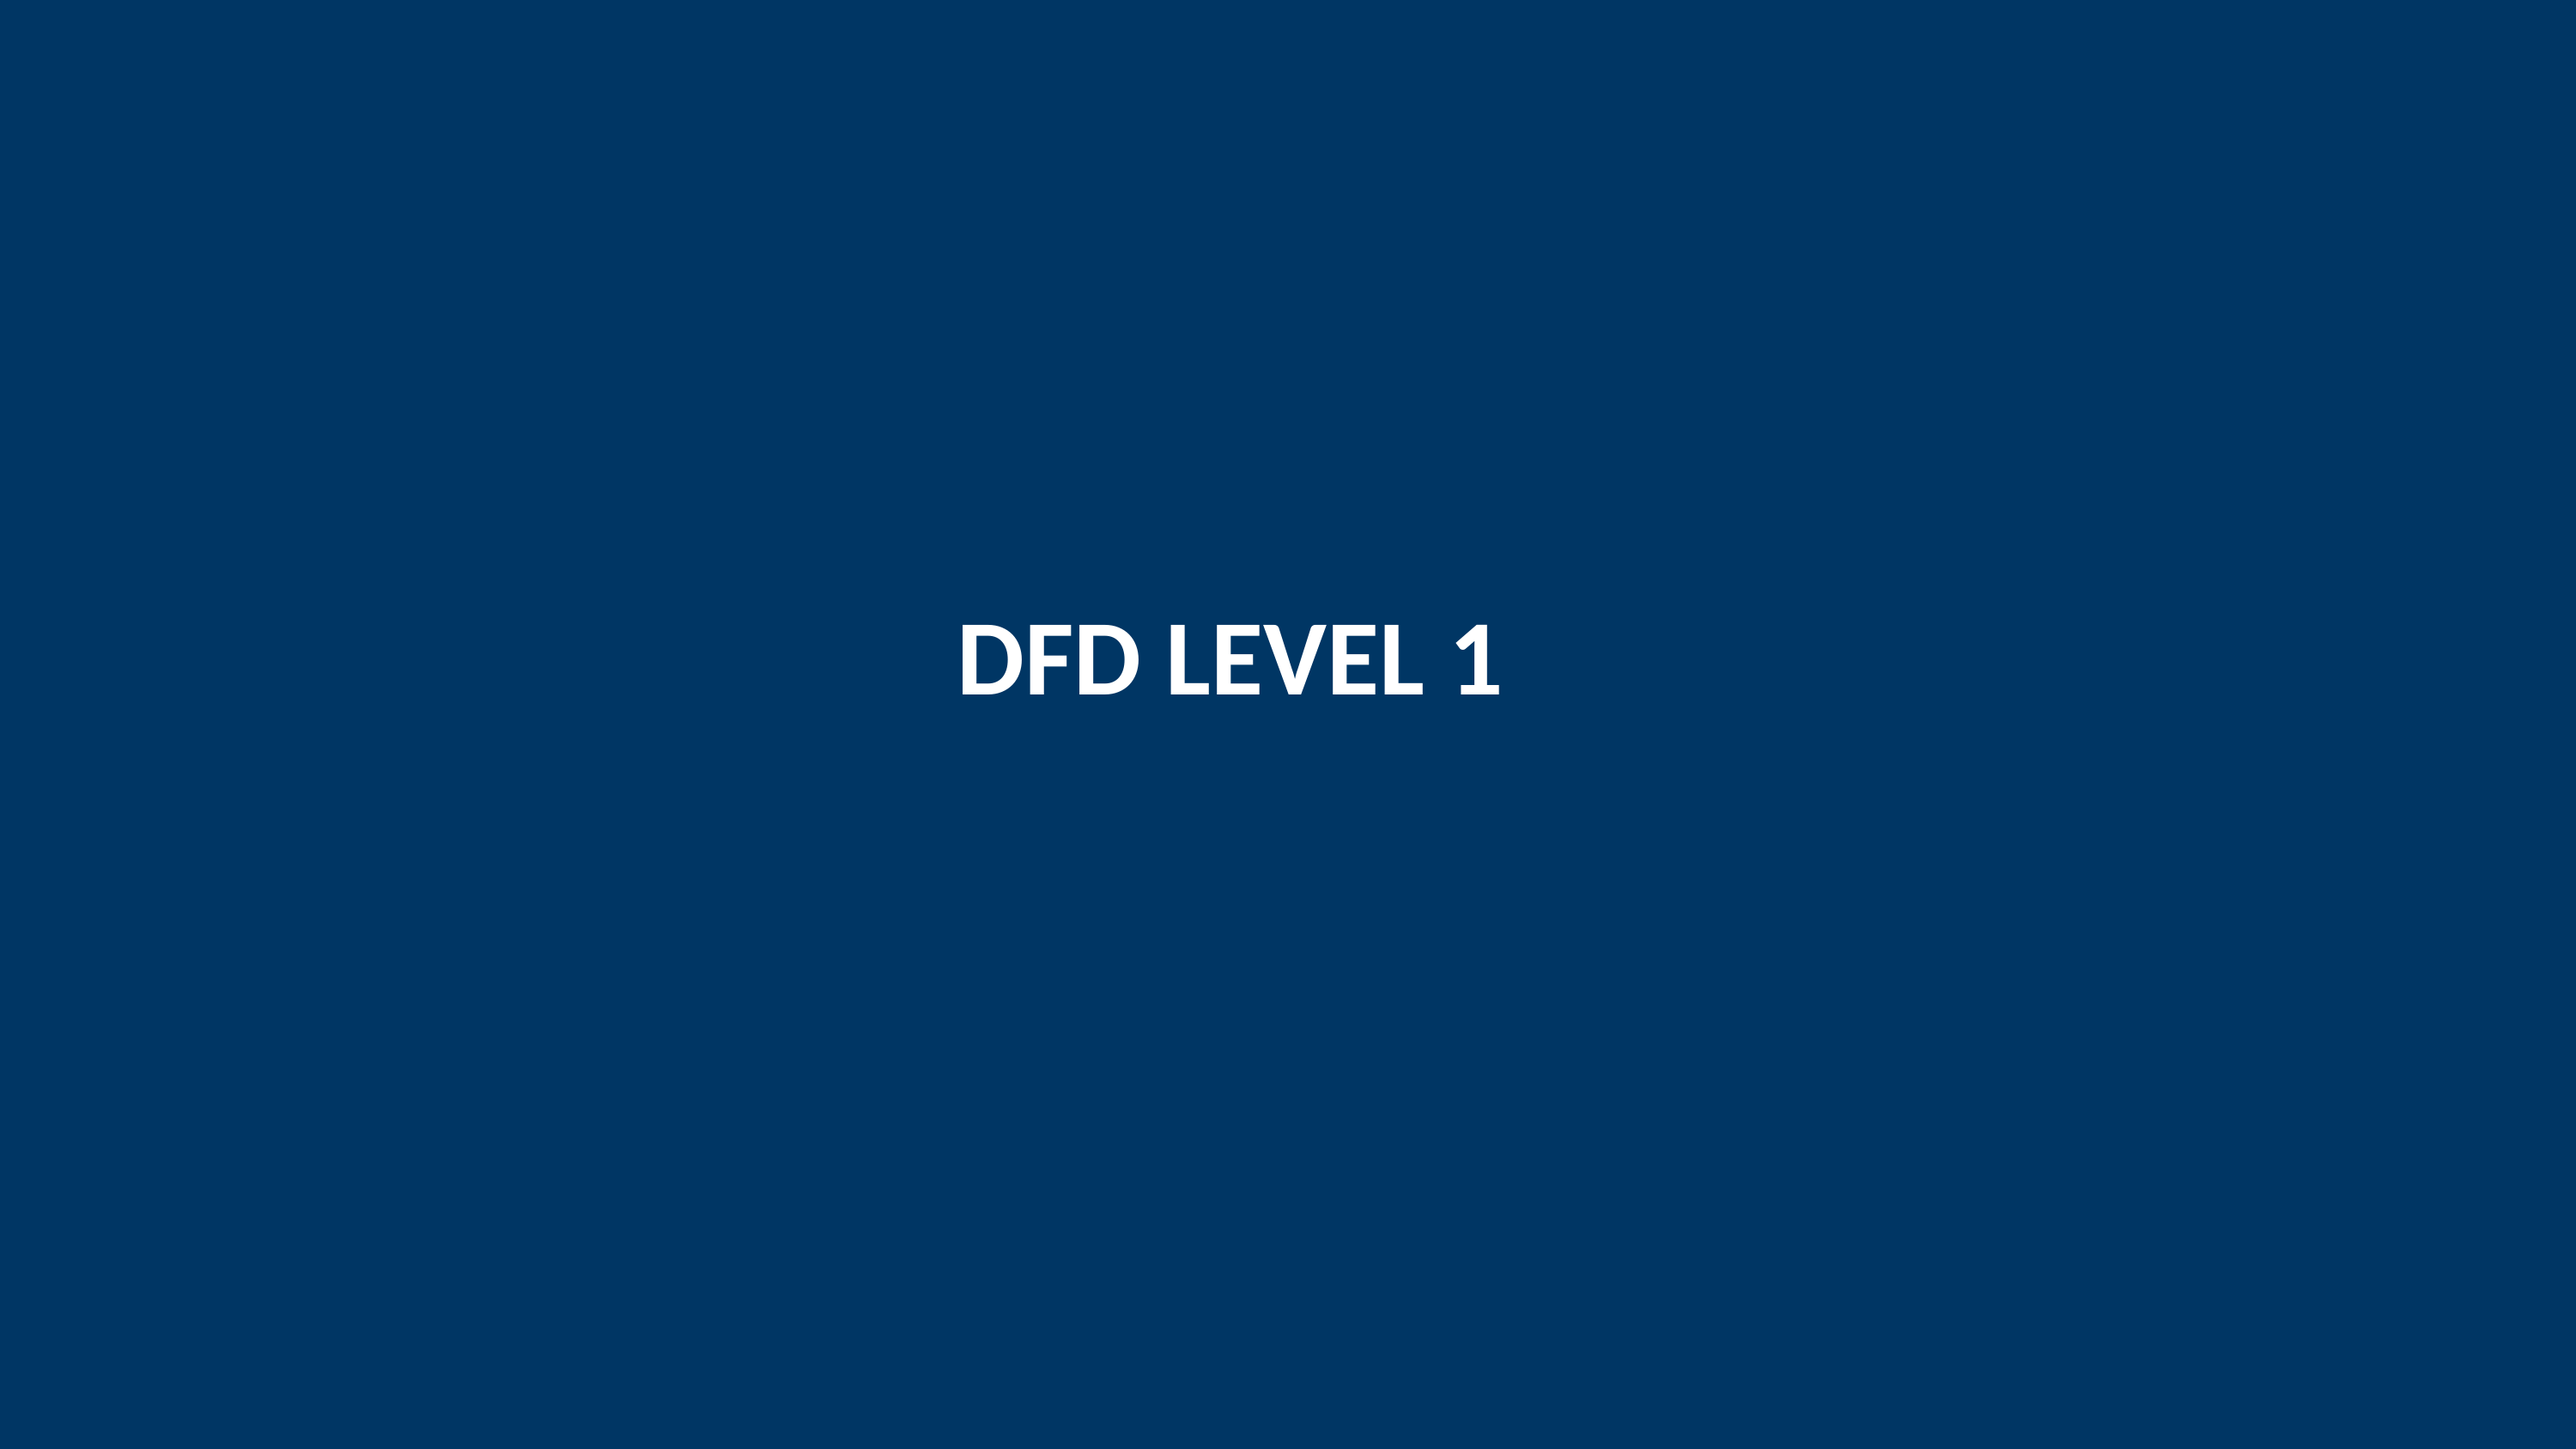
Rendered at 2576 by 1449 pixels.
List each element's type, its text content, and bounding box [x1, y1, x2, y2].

text_box DFD LEVEL 1 [944, 581, 2233, 723]
